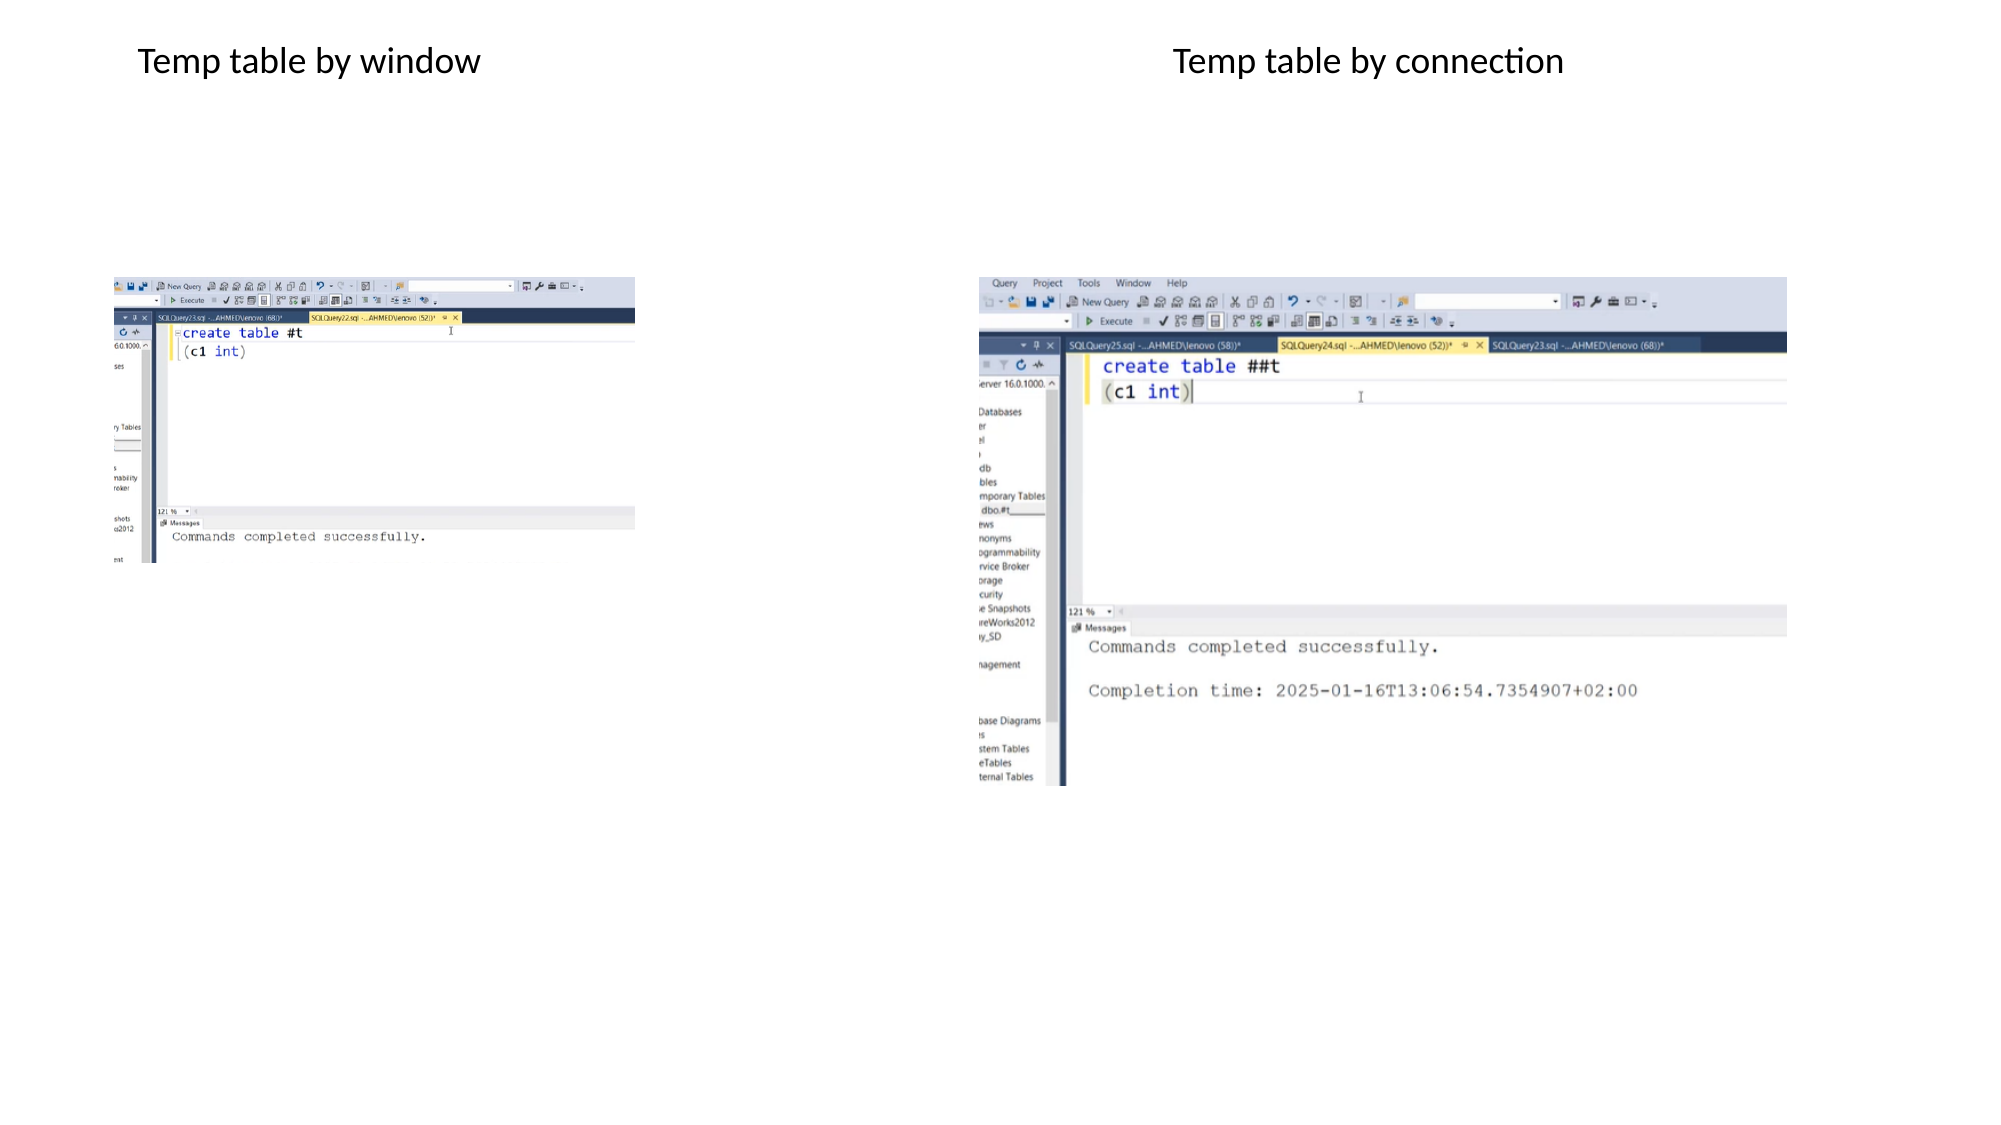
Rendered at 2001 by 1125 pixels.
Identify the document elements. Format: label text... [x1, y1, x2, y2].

picture [979, 277, 1787, 786]
text_box Temp table by window [123, 28, 497, 89]
picture [114, 277, 635, 563]
text_box Temp table by connection [1158, 28, 1581, 89]
